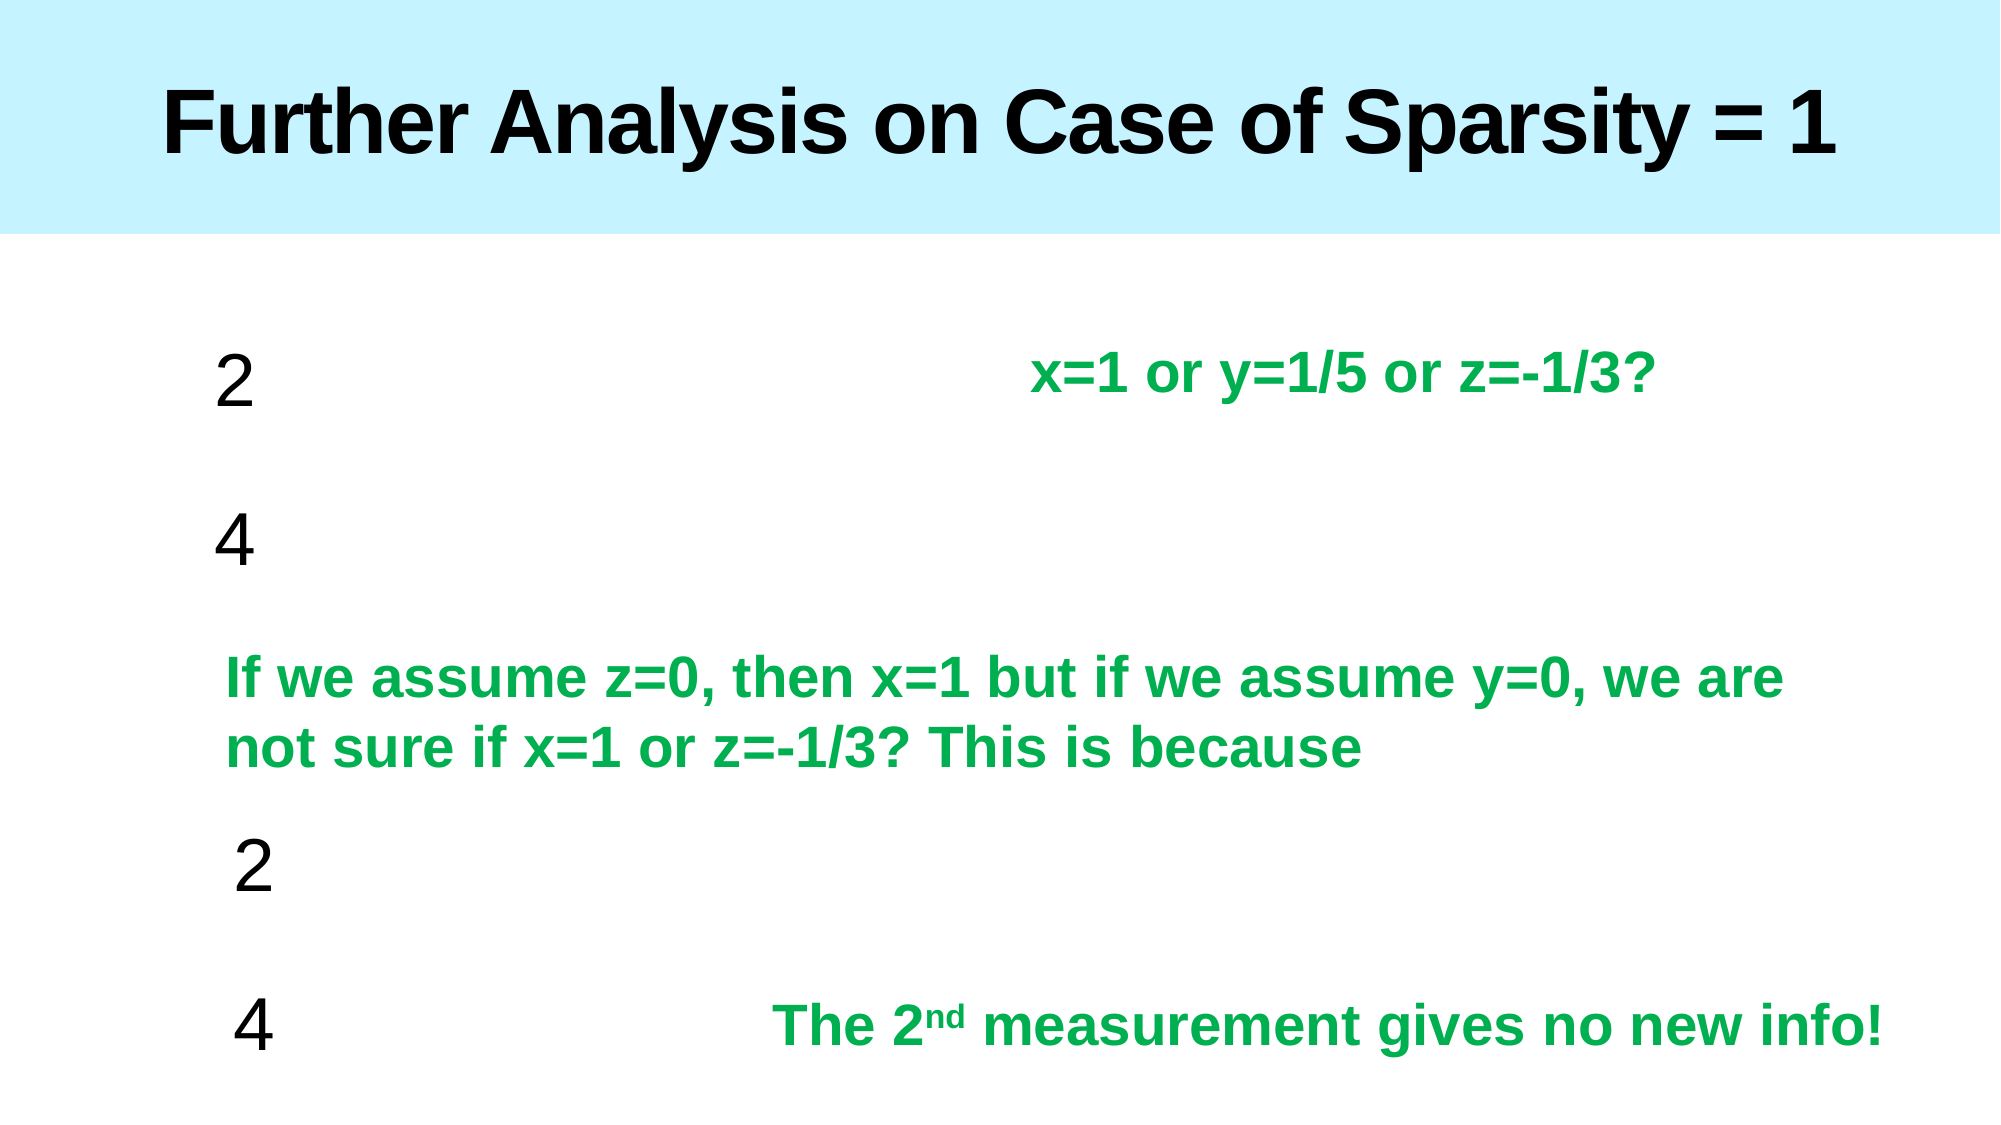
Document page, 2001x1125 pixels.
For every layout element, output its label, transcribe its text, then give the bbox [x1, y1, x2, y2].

text_box x=1 or y=1/5 or z=-1/3? [1004, 327, 1875, 400]
title Further Analysis on Case of Sparsity = 1 [0, 0, 2000, 234]
text_box If we assume z=0, then x=1 but if we assume y=0, we are not sure if x=1 or z=-1/3? This is because [199, 631, 1875, 896]
text_box The 2nd measurement gives no new info! [746, 980, 1932, 1093]
